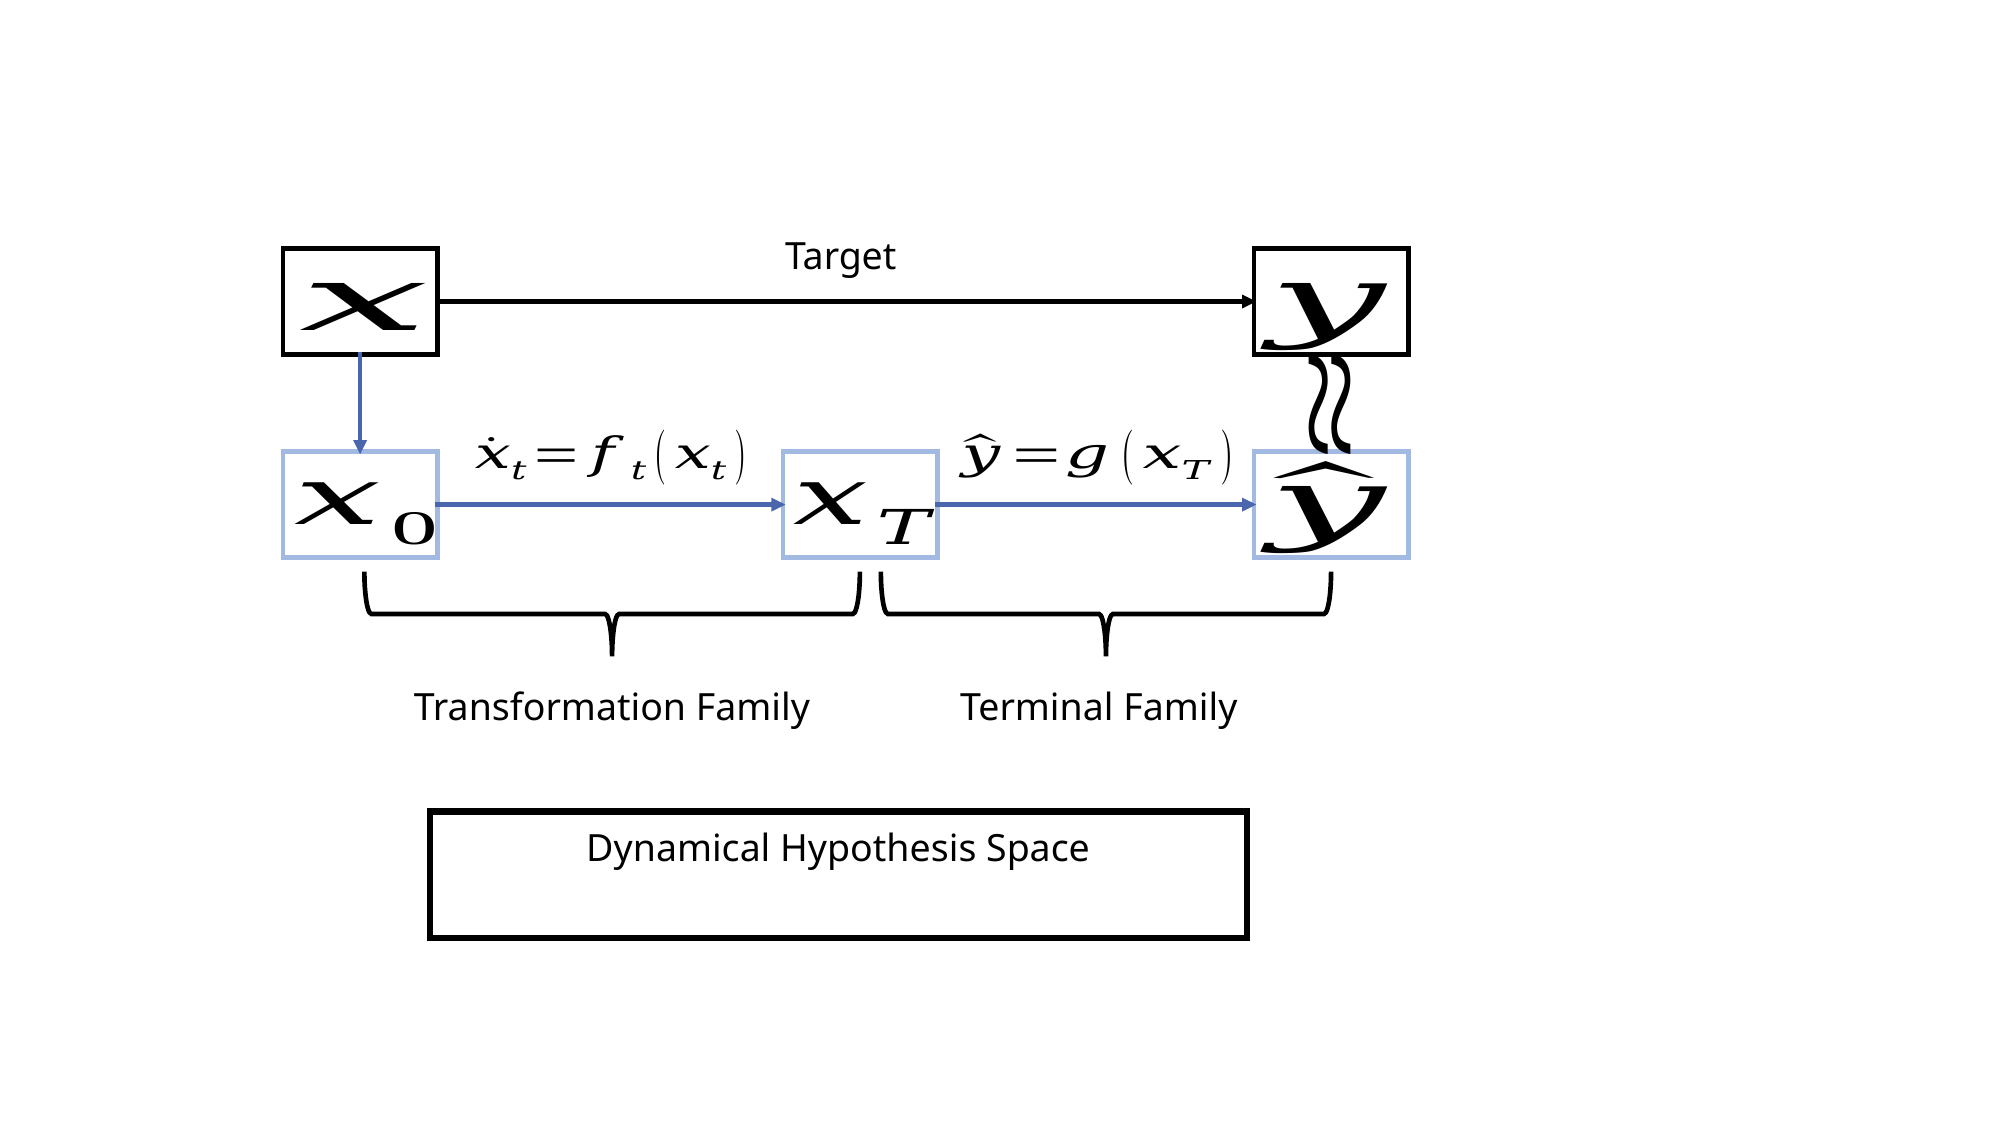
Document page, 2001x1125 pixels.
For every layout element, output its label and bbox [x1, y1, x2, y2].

text_box [270, 224, 1407, 939]
